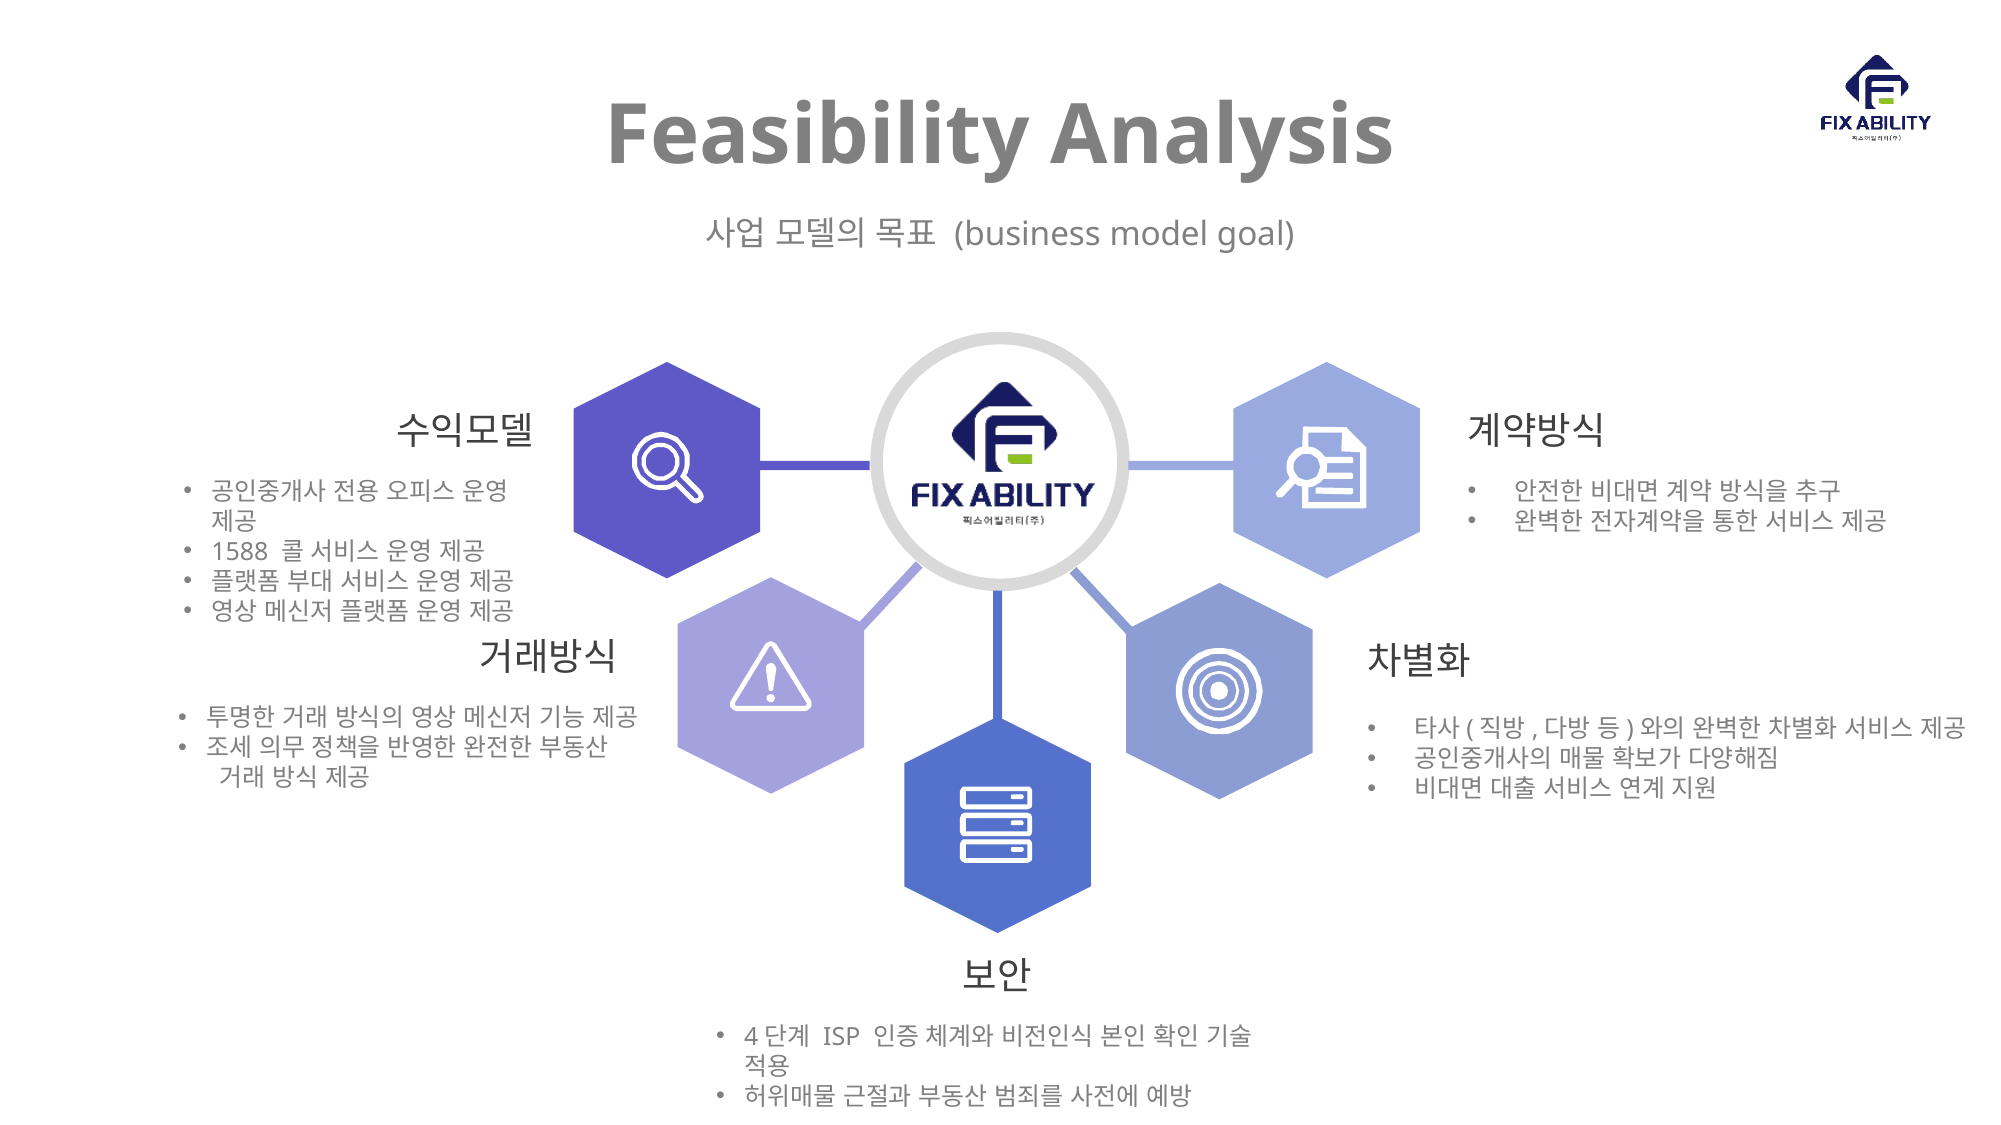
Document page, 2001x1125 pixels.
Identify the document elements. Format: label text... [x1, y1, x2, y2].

picture [912, 381, 1095, 526]
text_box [1125, 585, 1313, 800]
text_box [1352, 629, 2000, 812]
title Feasibility Analysis [132, 54, 1868, 204]
picture [1821, 54, 1931, 141]
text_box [573, 361, 870, 579]
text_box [700, 944, 1295, 1089]
list 사업 모델의 목표 (business model goal) [132, 204, 1868, 268]
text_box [1452, 399, 2000, 544]
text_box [1127, 361, 1421, 579]
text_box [677, 587, 865, 794]
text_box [163, 625, 658, 801]
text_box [904, 590, 1092, 934]
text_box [113, 399, 568, 605]
text_box [874, 335, 1122, 587]
